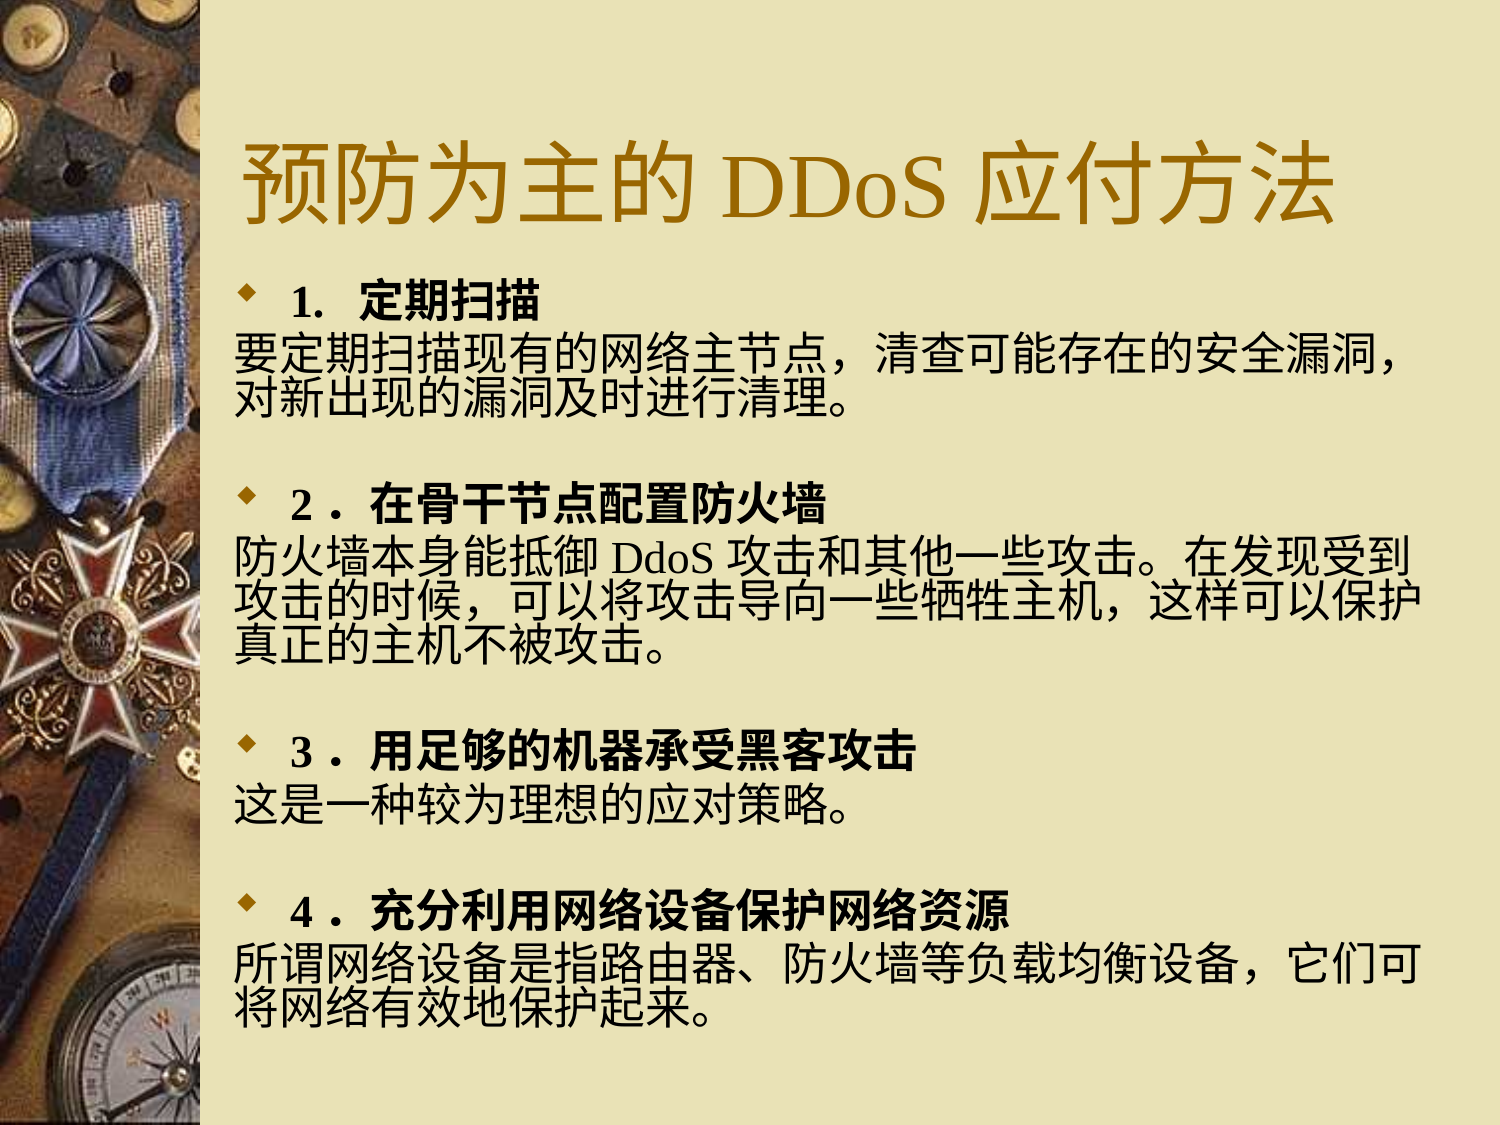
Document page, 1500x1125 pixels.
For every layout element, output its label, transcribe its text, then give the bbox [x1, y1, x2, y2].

list 1. 定期扫描 要定期扫描现有的网络主节点，清查可能存在的安全漏洞，对新出现的漏洞及时进行清理。 2．在骨干节点配置防火墙 防火墙本身能抵御DdoS攻击和其他一些攻击。在发现受到攻击的时候，可以将攻击导向一些牺牲主机，这样可以保护真正的主机不被攻击。 3．用足够的机器承受黑客攻击 这是一种较为理想的应对策略。 4．充分利用网络设备保护网络资源 所谓网络设备是指路由器、防火墙等负载均衡设备，它们可将网络有效地保护起来。 [218, 275, 1469, 950]
picture [0, 0, 200, 1125]
title 预防为主的DDoS应付方法 [225, 87, 1463, 275]
